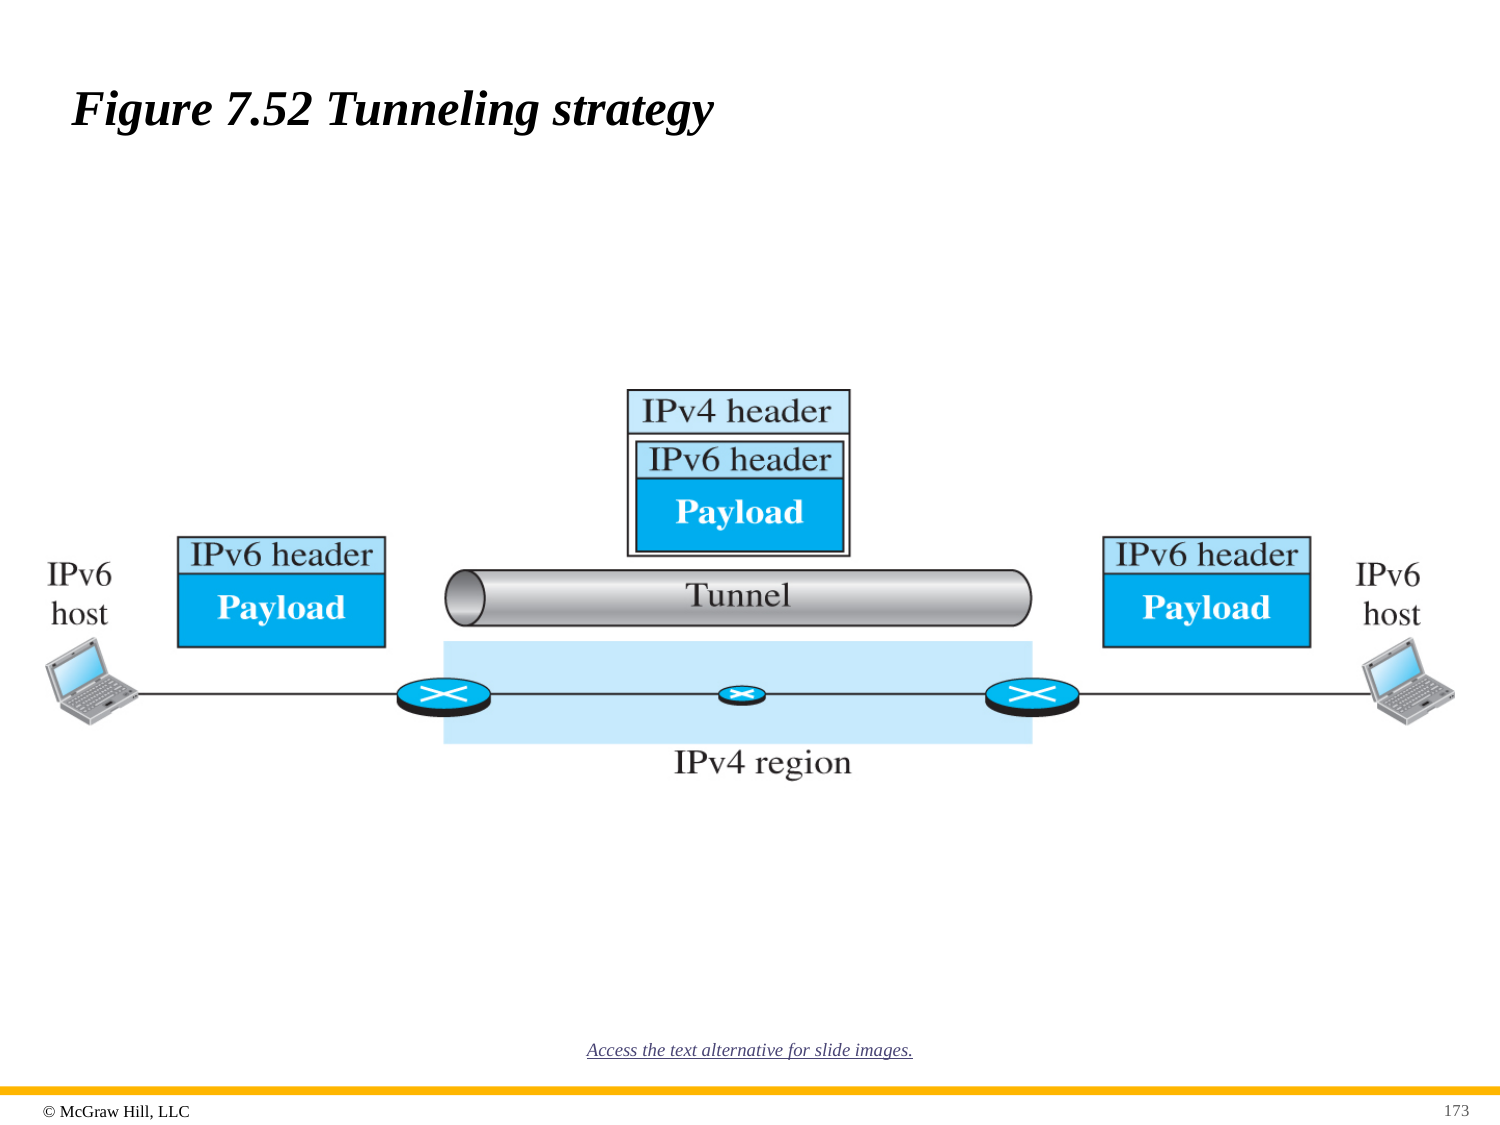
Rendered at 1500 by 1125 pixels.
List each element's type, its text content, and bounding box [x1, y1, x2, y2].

picture [44, 389, 1455, 788]
list Access the text alternative for slide images. [525, 1033, 975, 1066]
title Figure 7.52 Tunneling strategy [56, 50, 1444, 162]
slide_number 173 [1418, 1096, 1477, 1123]
